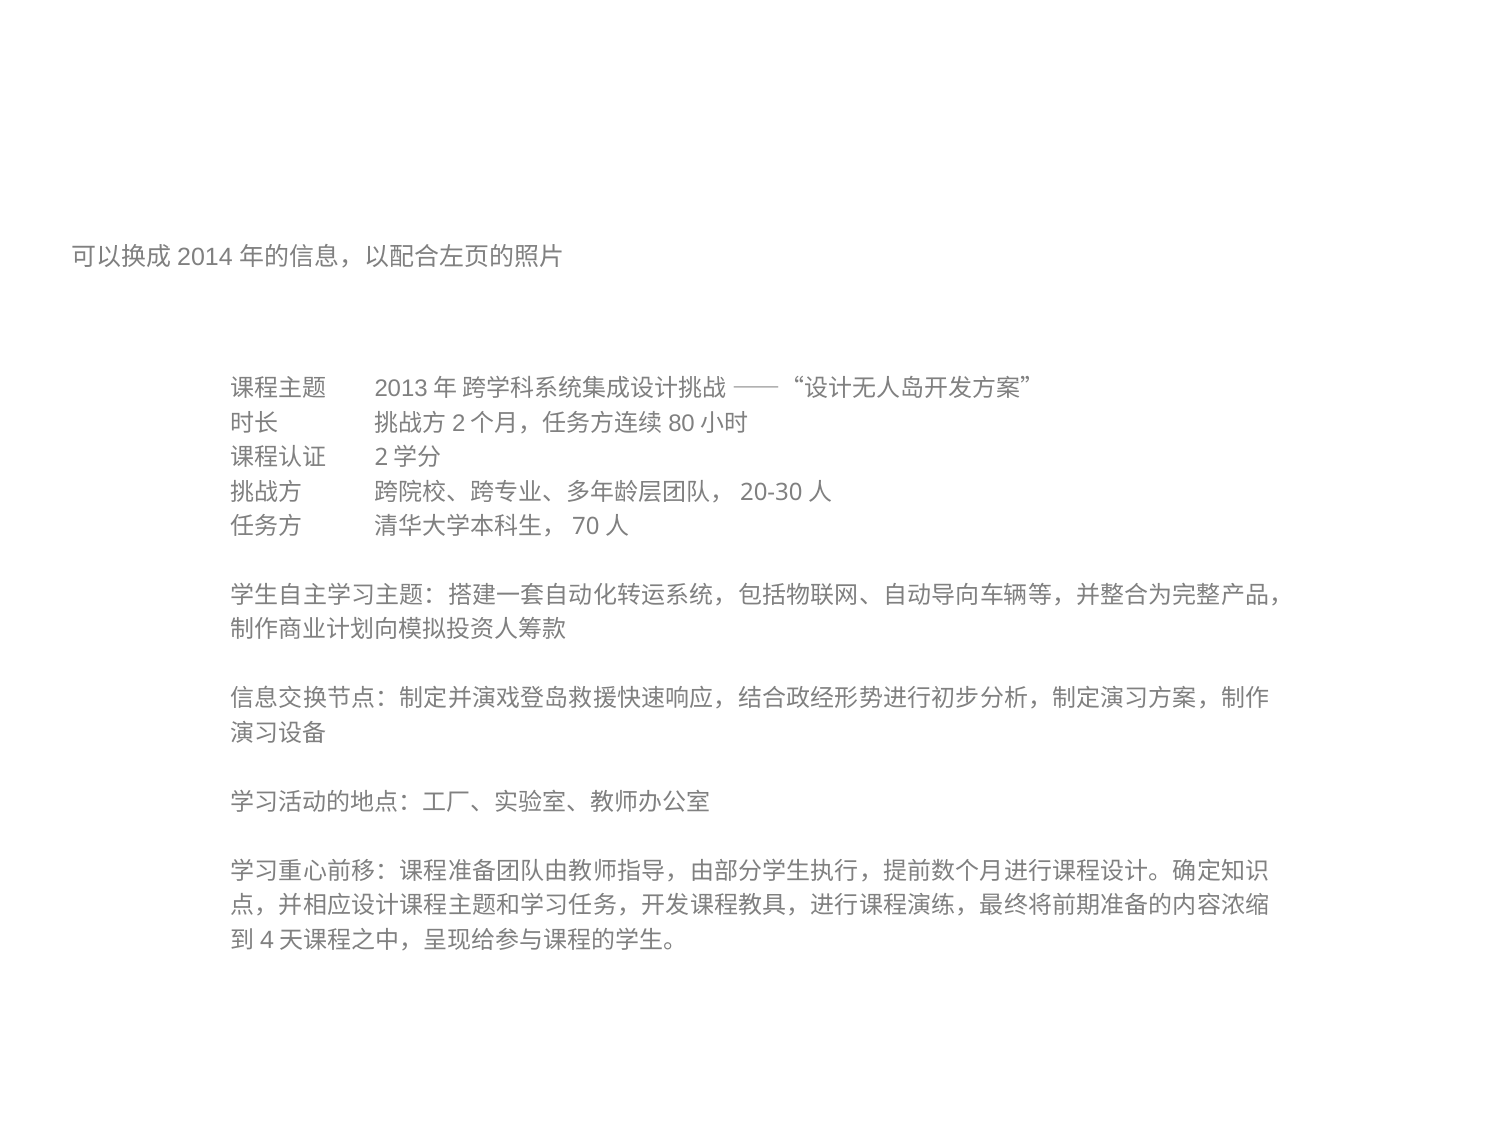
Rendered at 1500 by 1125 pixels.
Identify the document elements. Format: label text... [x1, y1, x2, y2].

list 课程主题 2013年 跨学科系统集成设计挑战 ——“设计无人岛开发方案” 时长 挑战方2个月，任务方连续80小时 课程认证 2学分 挑战方 跨院校、跨专业、多年龄层团队，20-30人 任务方 清华大学本科生，70人 学生自主学习主题：搭建一套自动化转运系统，包括物联网、自动导向车辆等，并整合为完整产品，制作商业计划向模拟投资人筹款 信息交换节点：制定并演戏登岛救援快速响应，结合政经形势进行初步分析，制定演习方案，制作演习设备 学习活动的地点：工厂、实验室、教师办公室 学习重心前移：课程准备团队由教师指导，由部分学生执行，提前数个月进行课程设计。确定知识点，并相应设计课程主题和学习任务，开发课程教具，进行课程演练，最终将前期准备的内容浓缩到4天课程之中，呈现给参与课程的学生。 [215, 359, 1285, 966]
text_box 可以换成2014年的信息，以配合左页的照片 [56, 227, 1125, 834]
